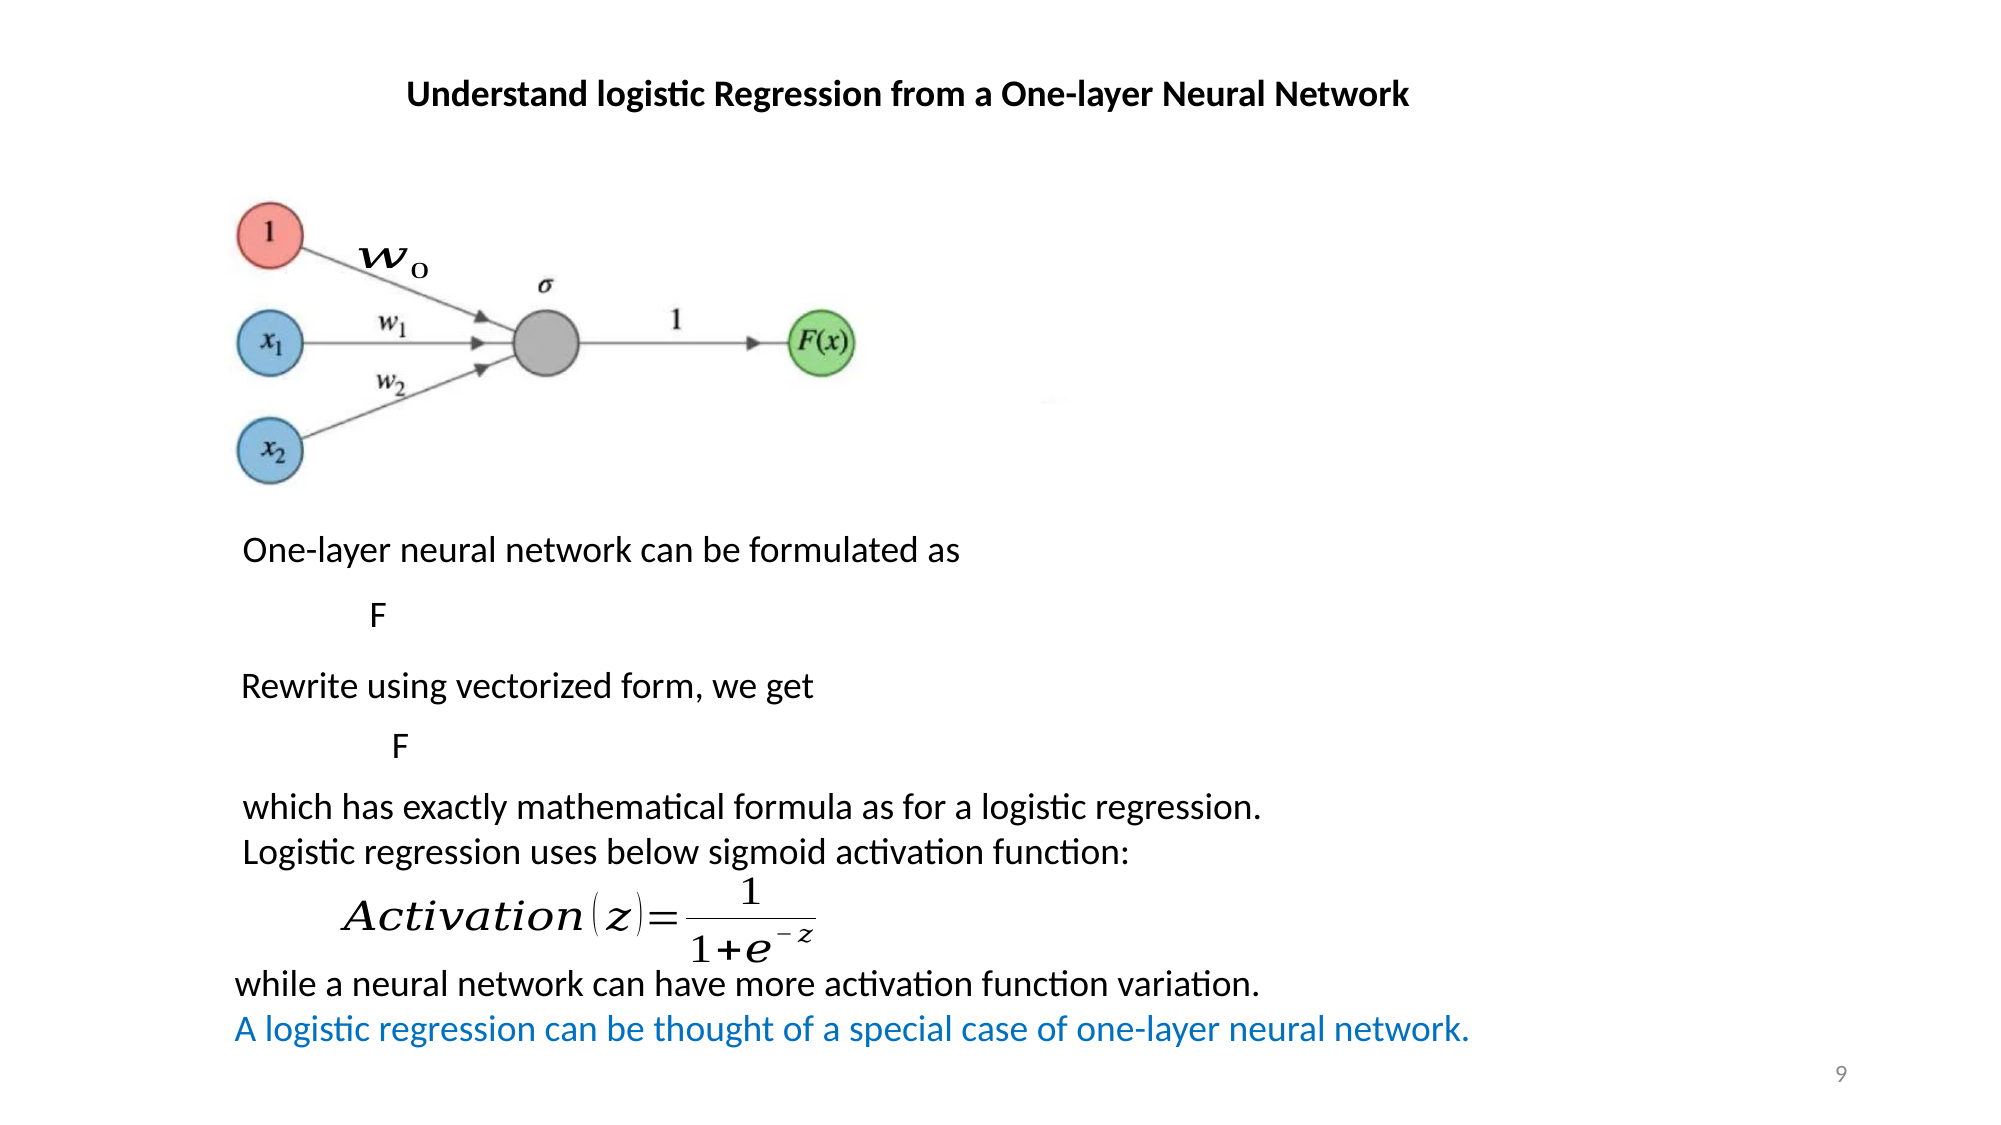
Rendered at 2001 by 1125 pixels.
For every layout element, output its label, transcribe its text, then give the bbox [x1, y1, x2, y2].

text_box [207, 147, 1170, 530]
text_box Rewrite using vectorized form, we get [226, 653, 1028, 759]
text_box which has exactly mathematical formula as for a logistic regression. Logistic regression uses below sigmoid activation function: [227, 775, 1884, 880]
text_box while a neural network can have more activation function variation. A logistic regression can be thought of a special case of one-layer neural network. [219, 951, 1780, 1101]
text_box One-layer neural network can be formulated as [227, 530, 1166, 578]
text_box Understand logistic Regression from a One-layer Neural Network [241, 61, 1642, 167]
slide_number 9 [1412, 1042, 1863, 1103]
